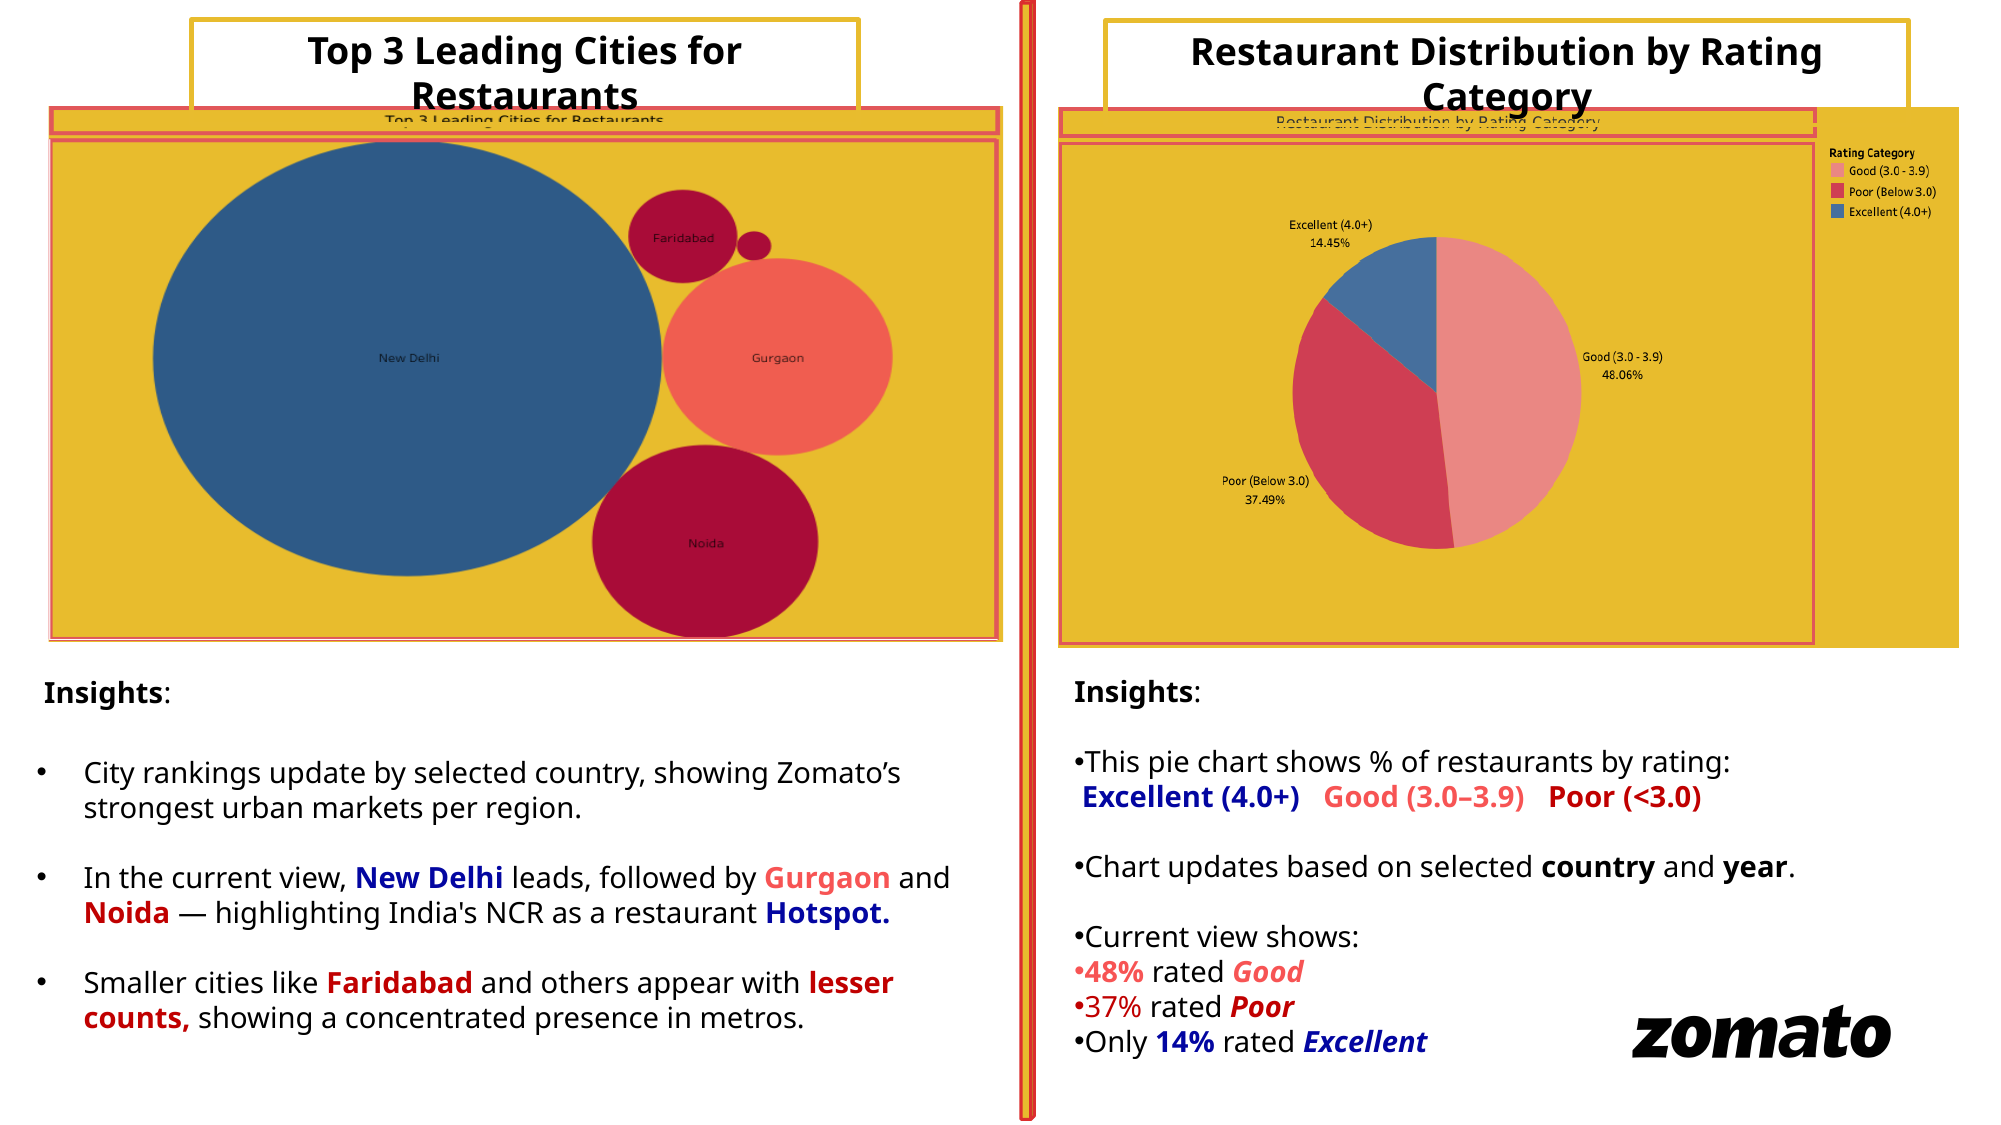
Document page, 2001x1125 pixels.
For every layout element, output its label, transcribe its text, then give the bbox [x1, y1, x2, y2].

picture [1057, 107, 1959, 648]
text_box Insights: City rankings update by selected country, showing Zomato’s strongest urban markets per region. In the current view, New Delhi leads, followed by Gurgaon and Noida — highlighting India's NCR as a restaurant Hotspot. Smaller cities like Faridabad and others appear with lesser counts, showing a concentrated presence in metros. [21, 666, 980, 1087]
text_box Insights: This pie chart shows % of restaurants by rating: Excellent (4.0+), Good (3.0–3.9), Poor (<3.0) Chart updates based on selected country and year. Current view shows: 48% rated Good 37% rated Poor Only 14% rated Excellent [1059, 665, 1959, 1101]
picture [1616, 888, 1907, 1125]
text_box [1019, 0, 1036, 1121]
picture [48, 106, 1004, 644]
text_box Restaurant Distribution by Rating Category [1105, 20, 1909, 107]
text_box Top 3 Leading Cities for Restaurants [191, 19, 859, 106]
